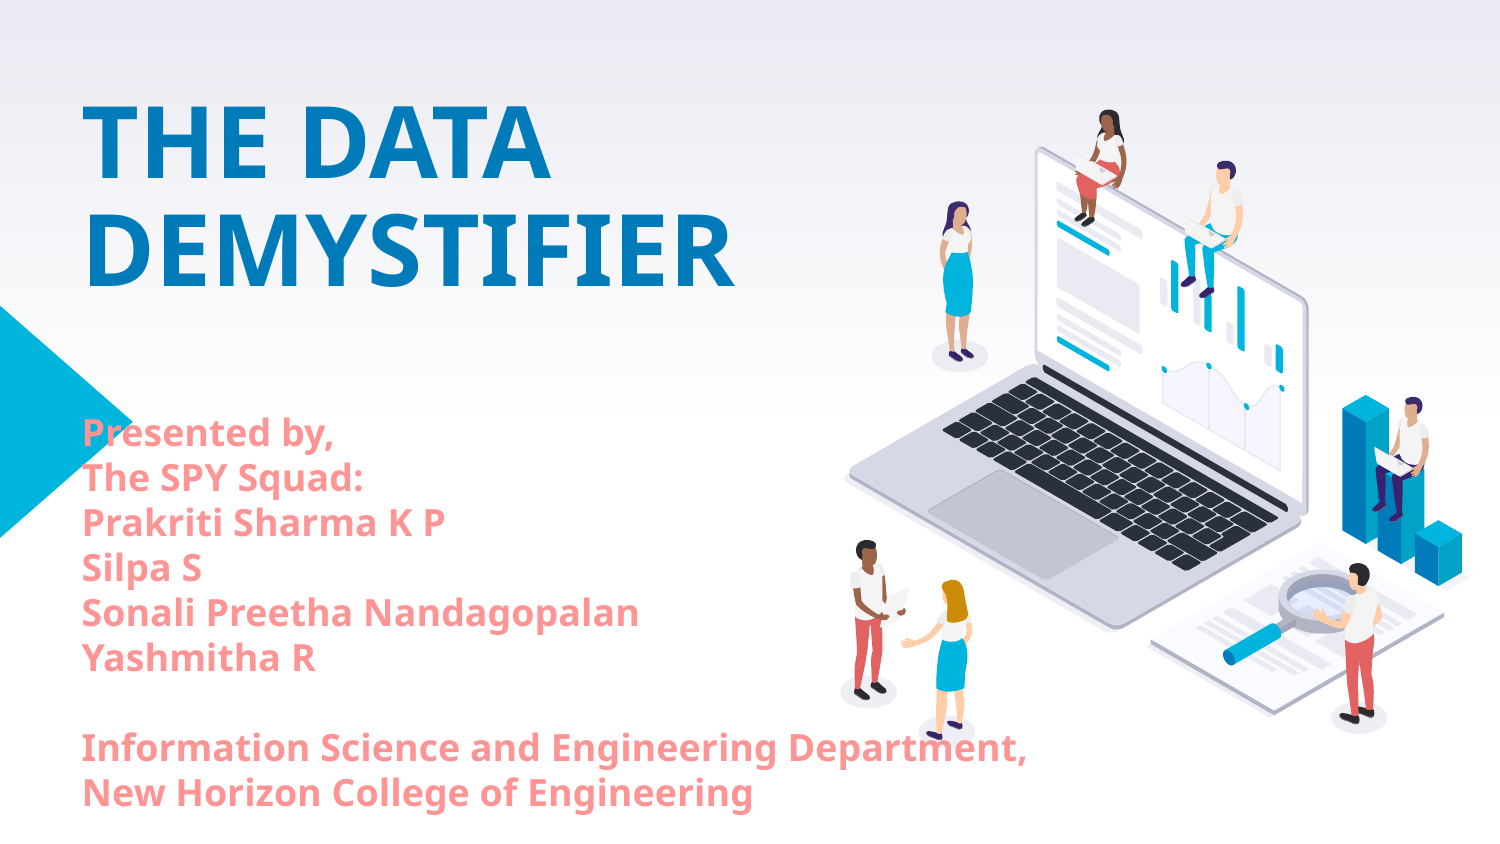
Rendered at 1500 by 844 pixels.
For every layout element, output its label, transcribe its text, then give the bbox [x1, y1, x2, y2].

title THE DATA DEMYSTIFIER [81, 164, 834, 332]
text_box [839, 109, 1471, 749]
text_box Presented by, The SPY Squad: Prakriti Sharma K P Silpa S Sonali Preetha Nandagopalan Yashmitha R Information Science and Engineering Department, New Horizon College of Engineering [66, 401, 1044, 844]
